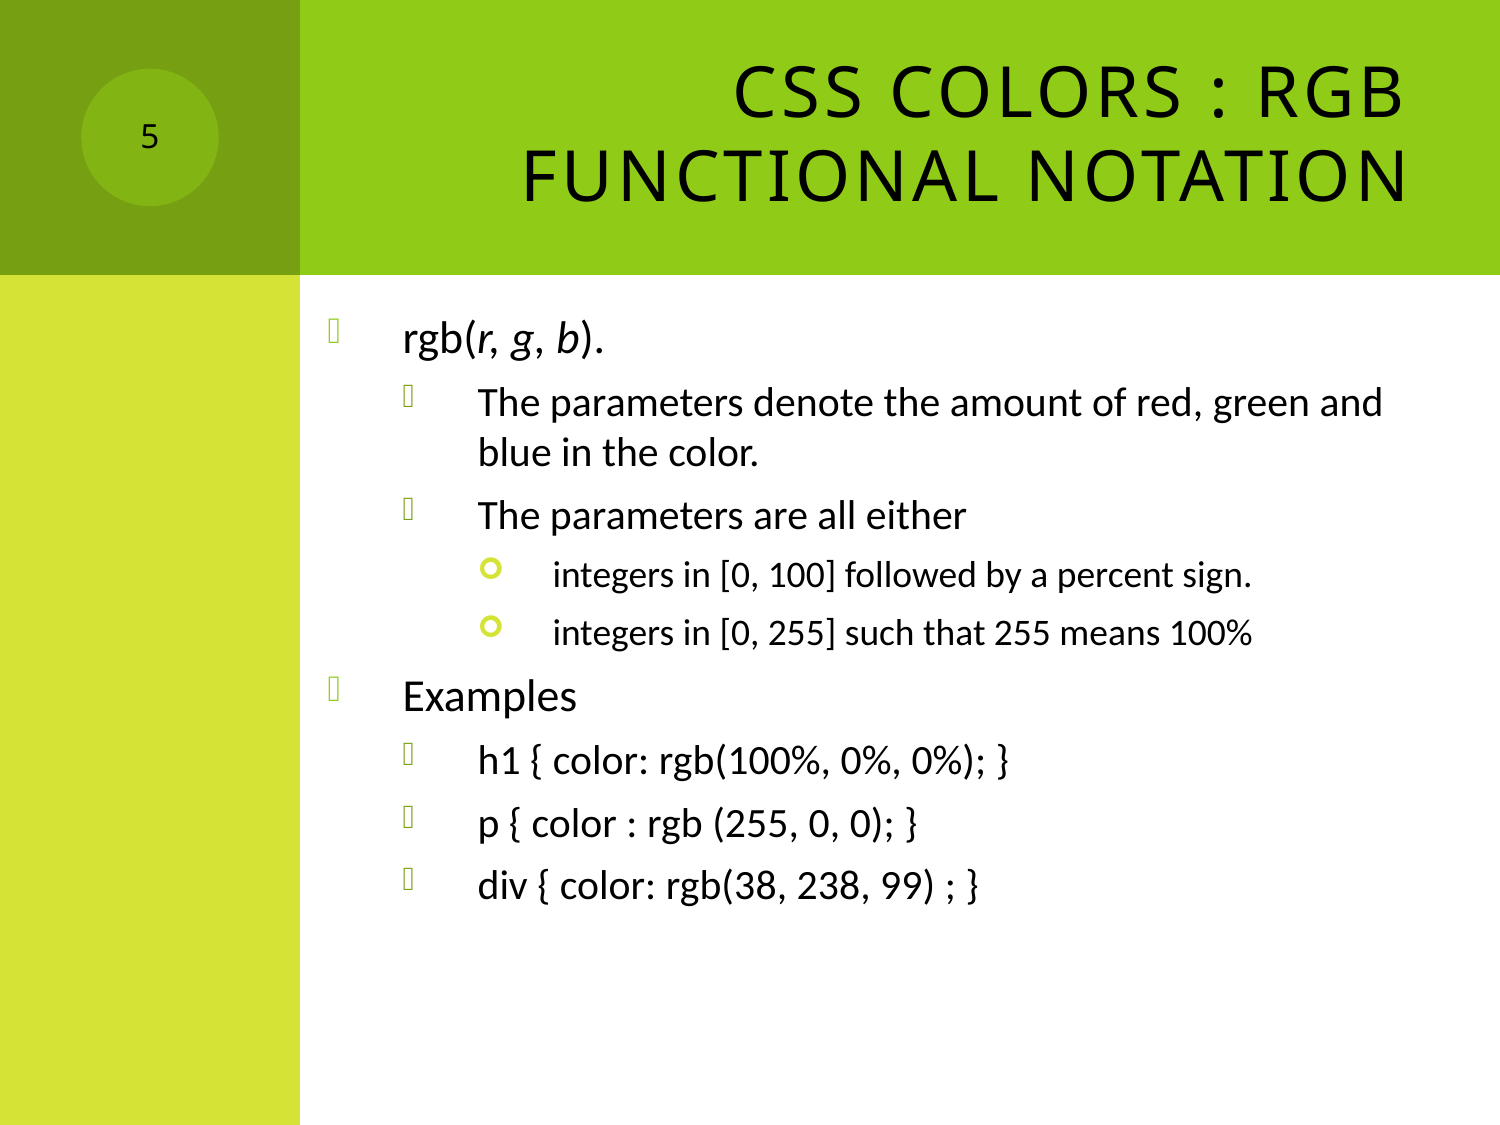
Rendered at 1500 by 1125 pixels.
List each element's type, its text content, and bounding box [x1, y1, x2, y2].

title CSS Colors : rgb functional notation [399, 37, 1425, 225]
list rgb(r, g, b). The parameters denote the amount of red, green and blue in the color. The parameters are all either integers in [0, 100] followed by a percent sign. integers in [0, 255] such that 255 means 100% Examples h1 { color: rgb(100%, 0%, 0%); } p { color : rgb (255, 0, 0); } div { color: rgb(38, 238, 99) ; } [312, 299, 1475, 1013]
slide_number 5 [87, 87, 213, 188]
